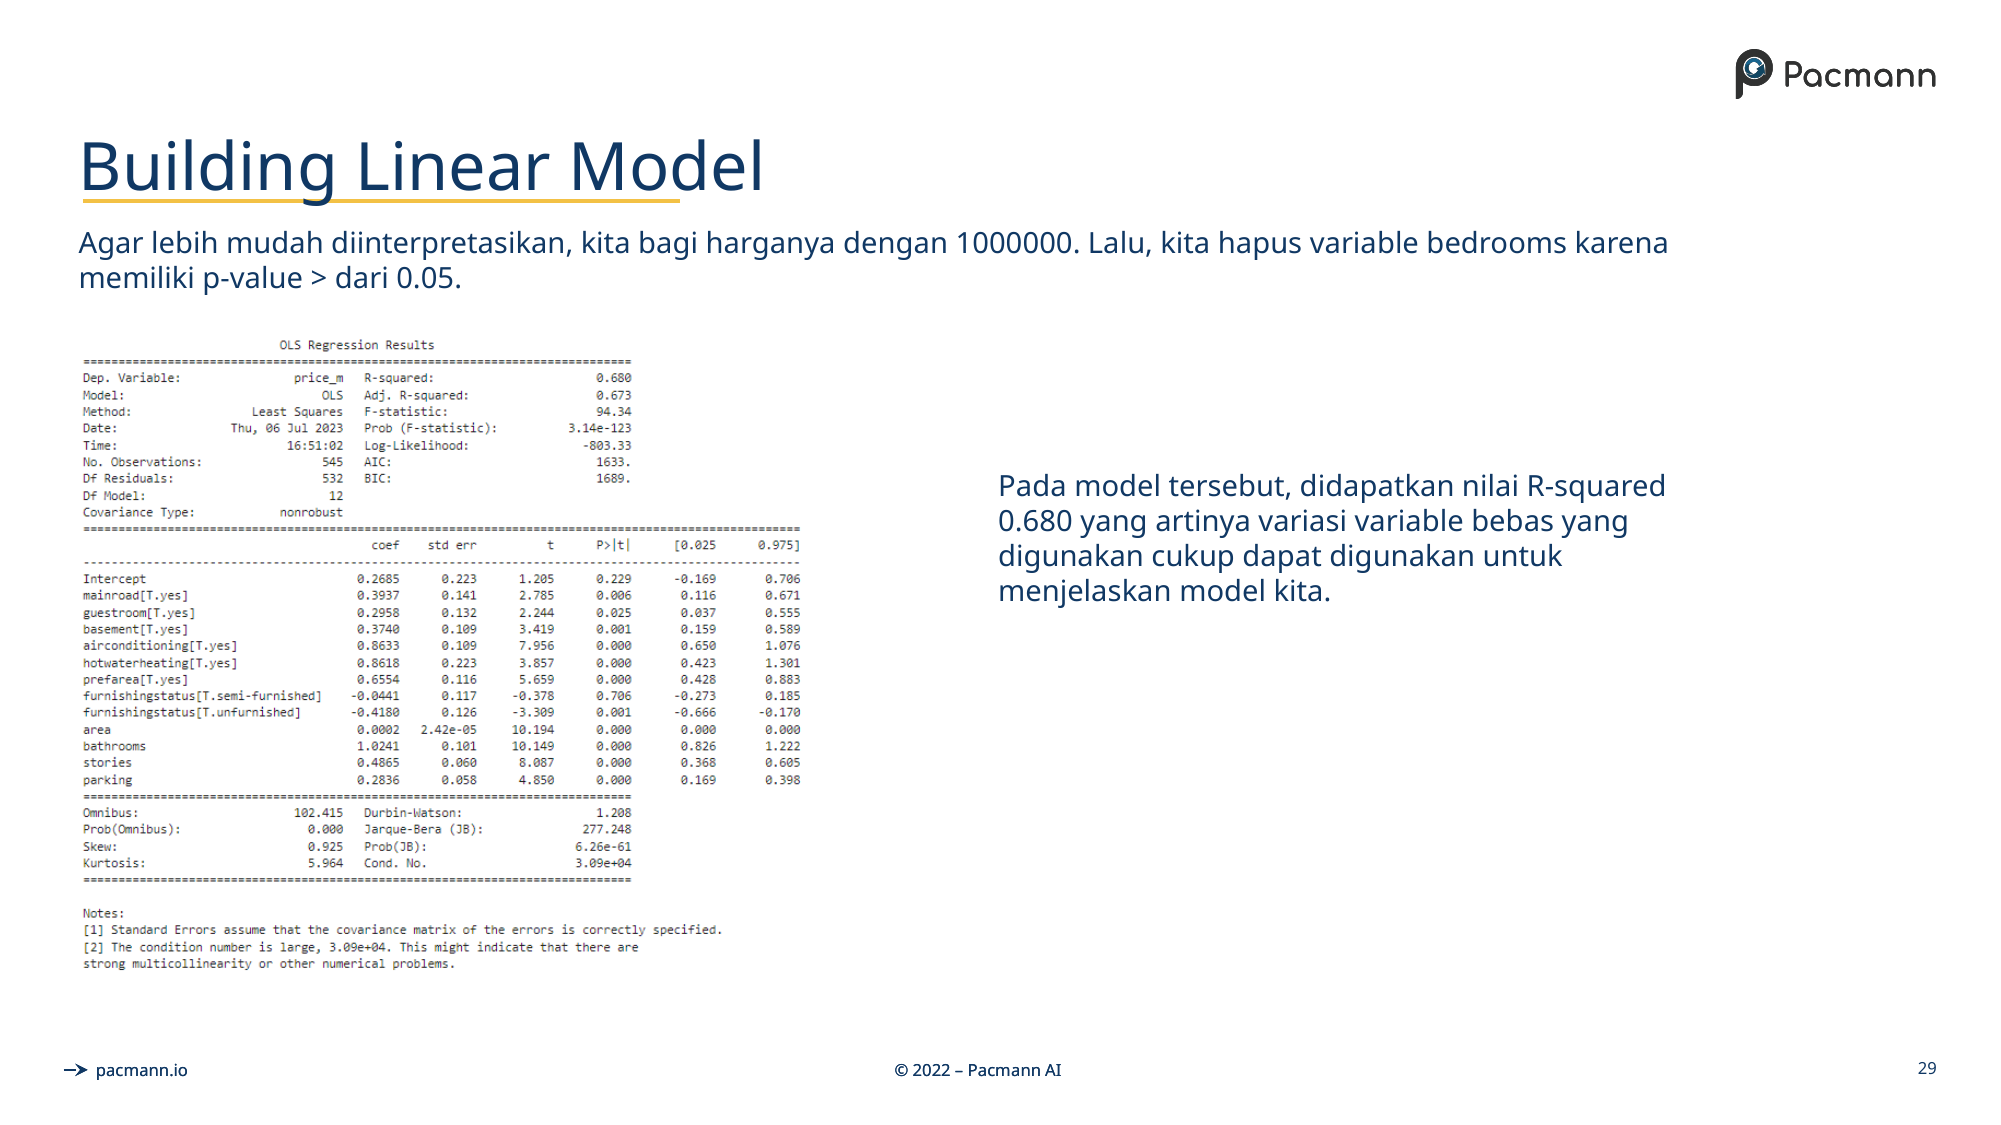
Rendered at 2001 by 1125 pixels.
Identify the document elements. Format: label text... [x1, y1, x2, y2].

text_box Agar lebih mudah diinterpretasikan, kita bagi harganya dengan 1000000. Lalu, kita hapus variable bedrooms karena memiliki p-value > dari 0.05. [46, 216, 1726, 302]
title Building Linear Model [63, 59, 1935, 278]
text_box Pada model tersebut, didapatkan nilai R-squared 0.680 yang artinya variasi variable bebas yang digunakan cukup dapat digunakan untuk menjelaskan model kita. [966, 459, 1726, 615]
picture [63, 334, 824, 981]
picture [1707, 36, 1966, 112]
